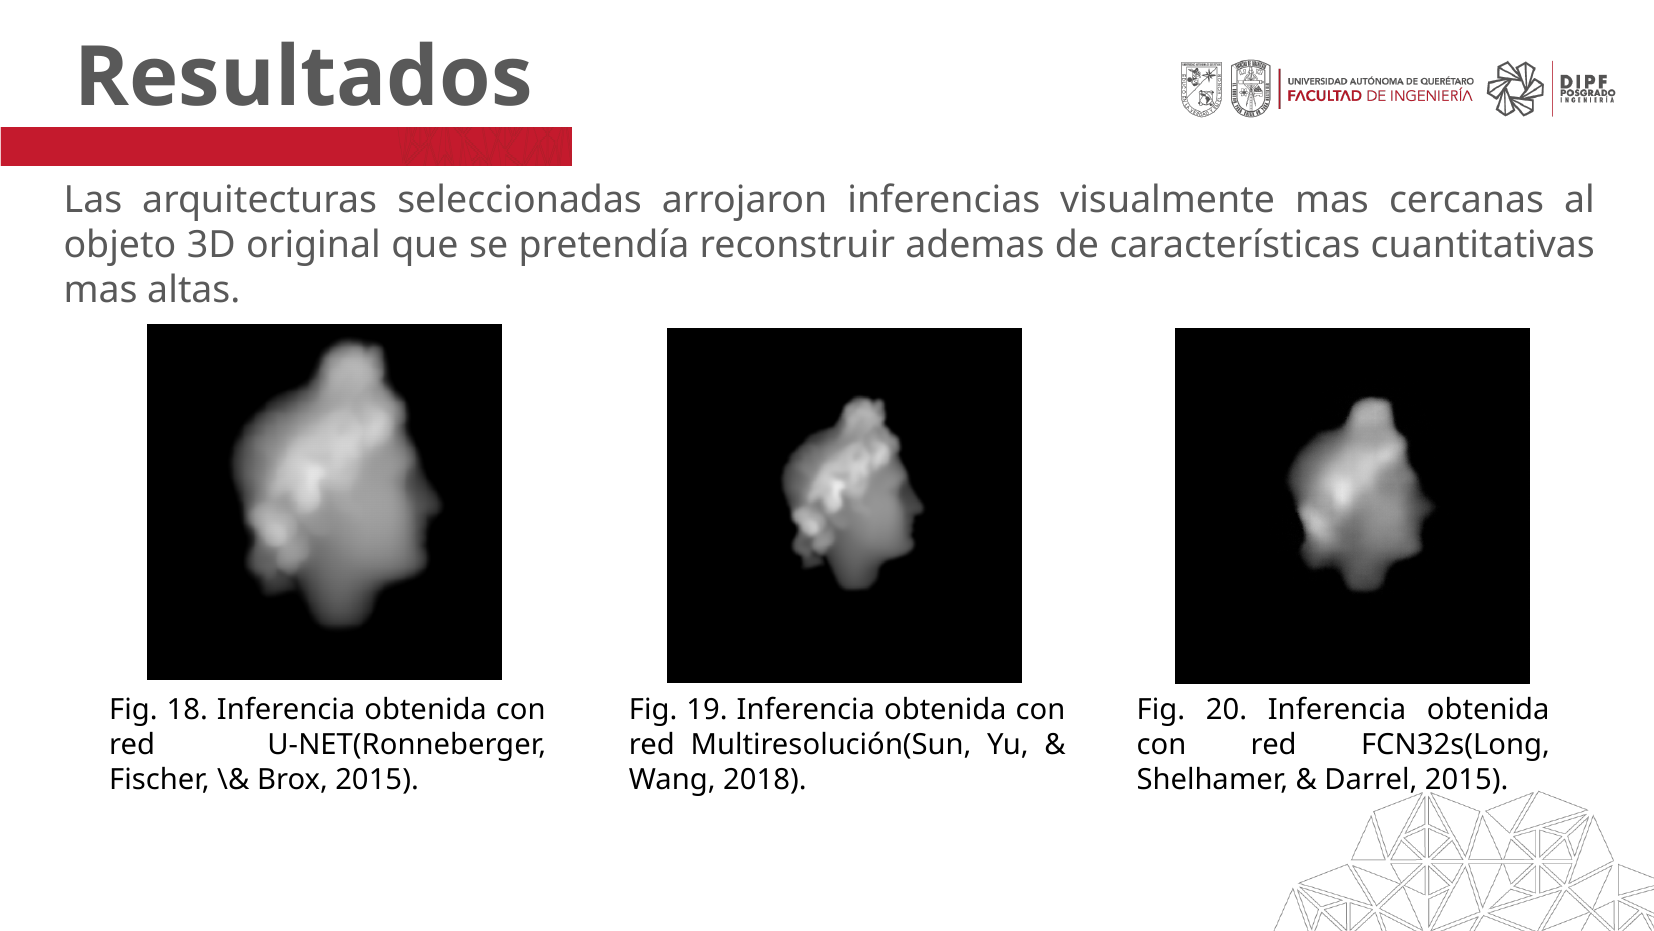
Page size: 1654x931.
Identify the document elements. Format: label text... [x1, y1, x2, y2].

picture [666, 328, 1022, 684]
text_box Las arquitecturas seleccionadas arrojaron inferencias visualmente mas cercanas al objeto 3D original que se pretendía reconstruir ademas de características cuantitativas mas altas. [48, 167, 1612, 384]
picture [1176, 54, 1620, 133]
picture [1174, 328, 1530, 684]
text_box Fig. 19. Inferencia obtenida con red Multiresolución(Sun, Yu, & Wang, 2018). [614, 682, 1081, 798]
text_box Fig. 18. Inferencia obtenida con red U-NET(Ronneberger, Fischer, \& Brox, 2015). [94, 682, 561, 798]
text_box Fig. 20. Inferencia obtenida con red FCN32s(Long, Shelhamer, & Darrel, 2015). [1121, 683, 1565, 898]
picture [1257, 781, 1654, 931]
text_box Resultados [54, 11, 572, 127]
picture [0, 127, 572, 167]
picture [147, 324, 503, 680]
